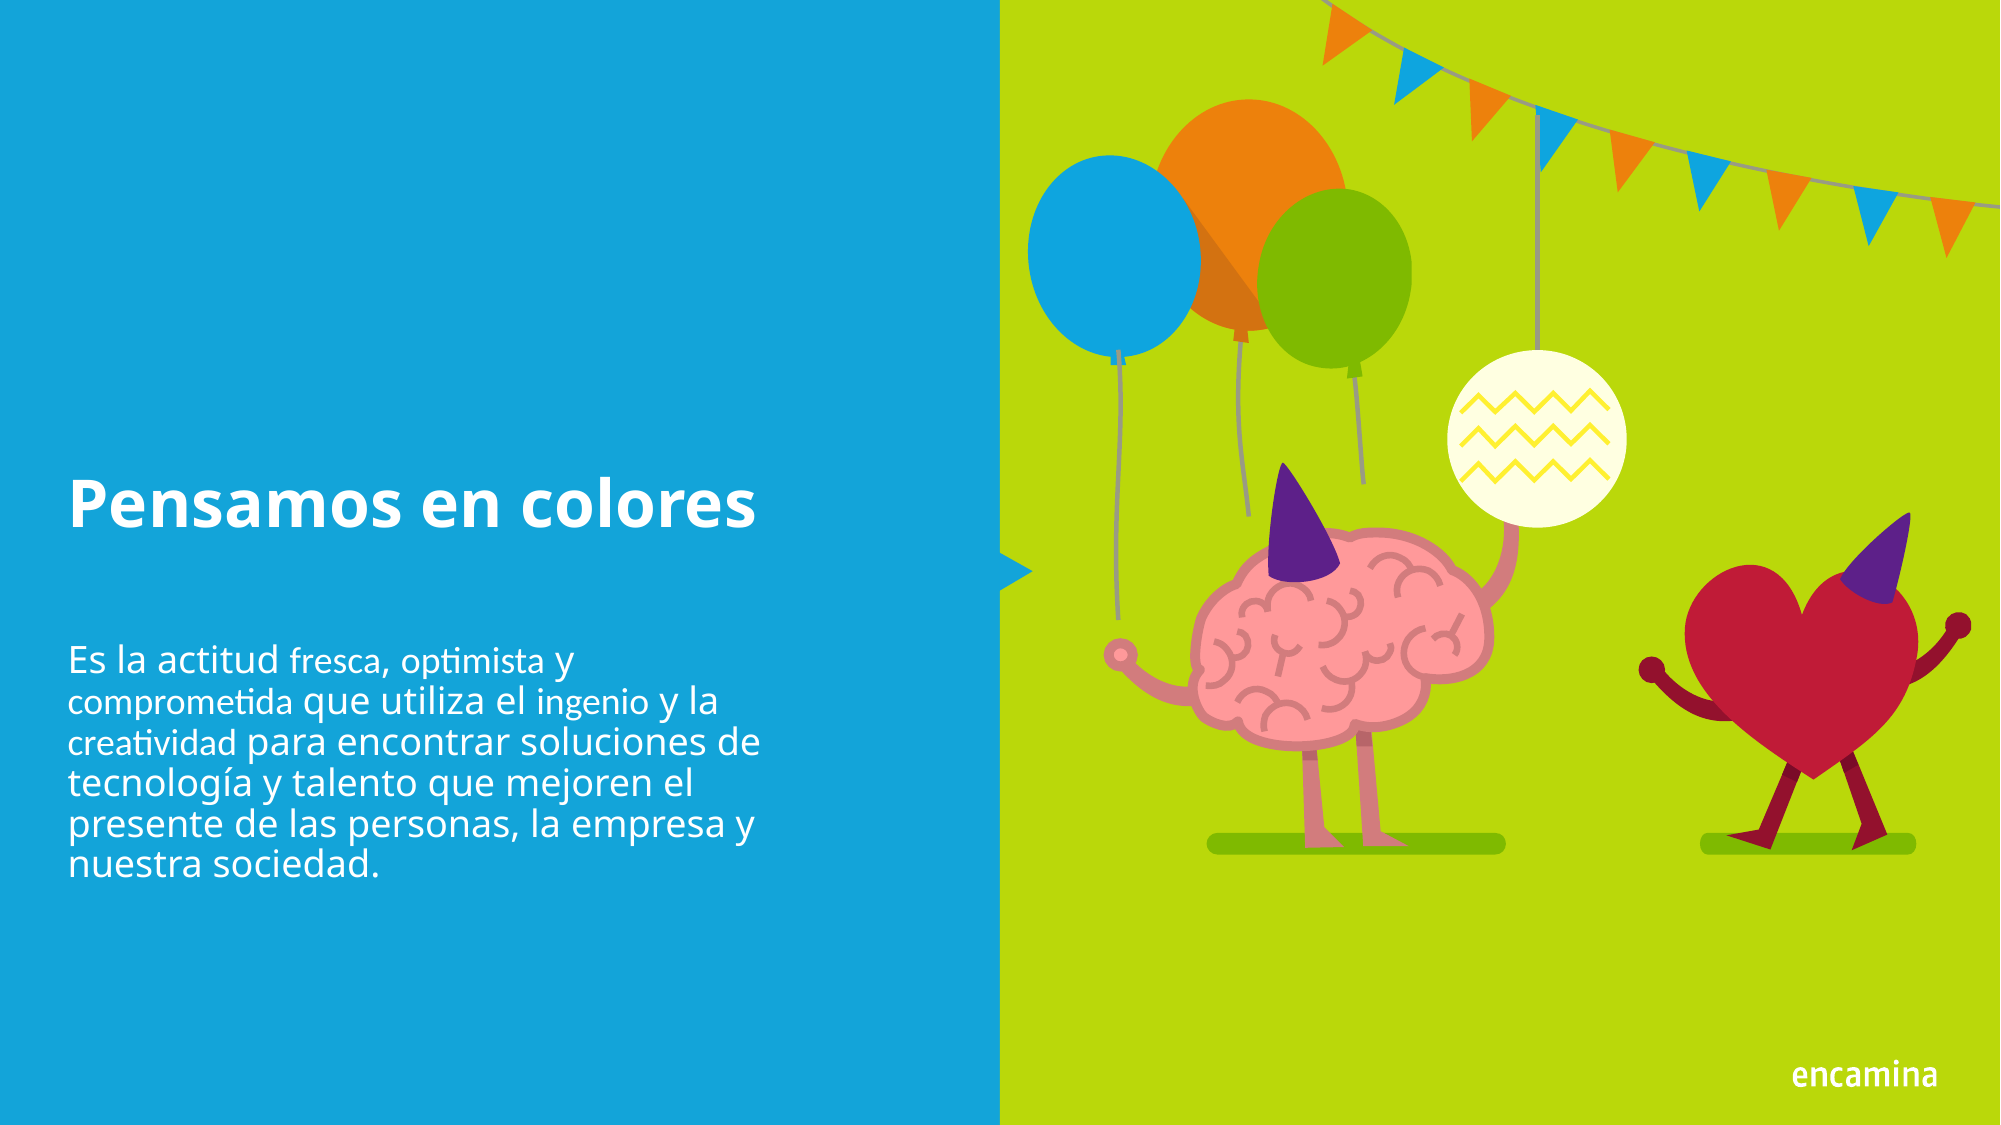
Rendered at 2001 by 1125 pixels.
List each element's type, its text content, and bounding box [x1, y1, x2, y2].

text_box Es la actitud fresca, optimista y comprometida que utiliza el ingenio y la creatividad para encontrar soluciones de tecnología y talento que mejoren el presente de las personas, la empresa y nuestra sociedad. [52, 633, 824, 959]
picture [1026, 0, 2000, 855]
title Pensamos en colores [52, 462, 936, 1088]
